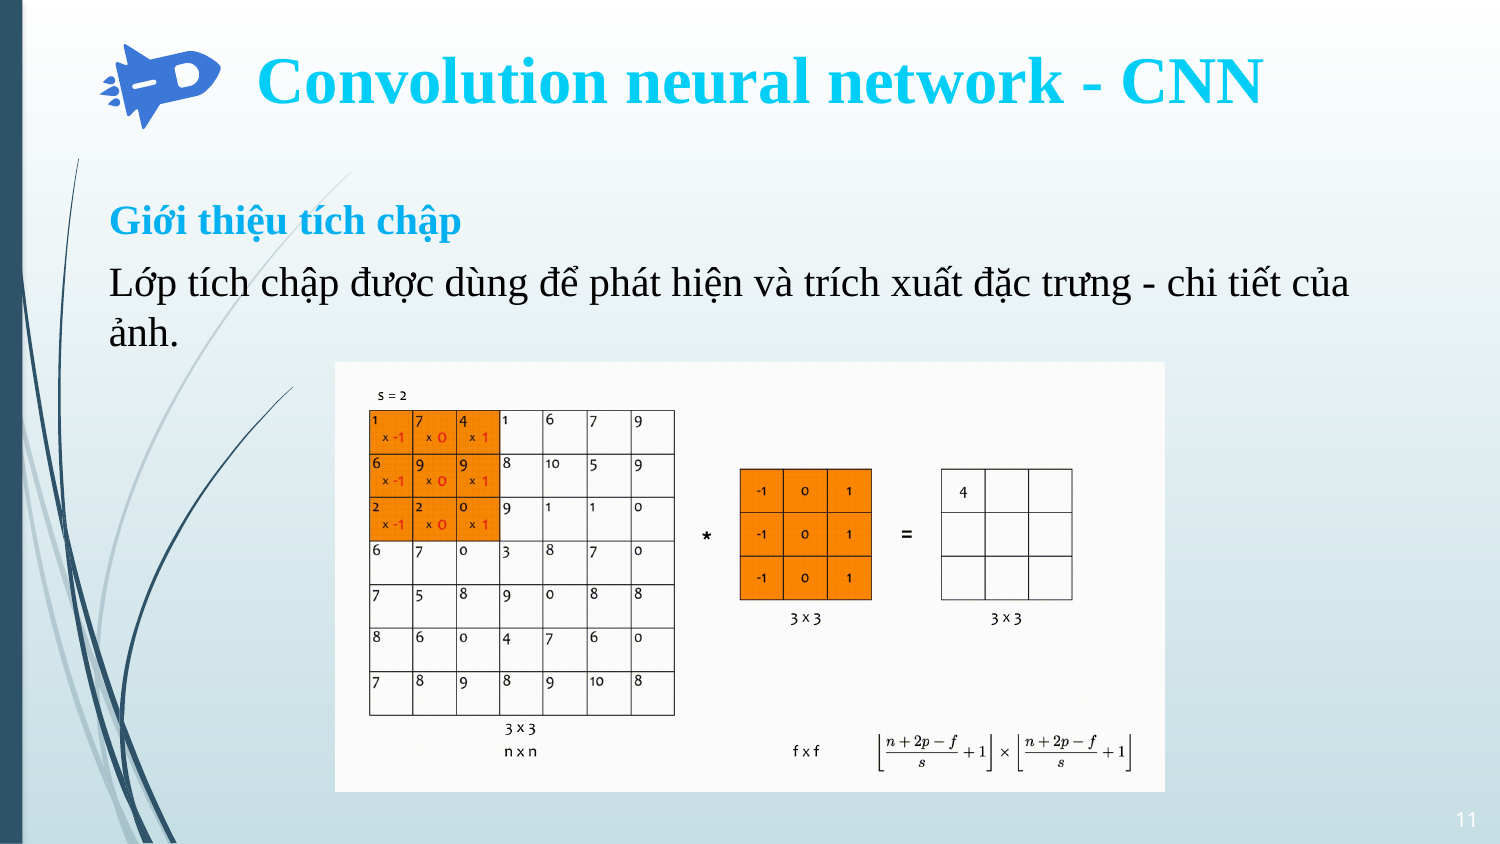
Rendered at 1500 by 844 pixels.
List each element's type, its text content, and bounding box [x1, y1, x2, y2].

picture [334, 361, 1166, 792]
text_box Convolution neural network - CNN [225, 14, 1335, 133]
text_box Giới thiệu tích chập Lớp tích chập được dùng để phát hiện và trích xuất đặc trưng - chi tiết của ảnh. [77, 177, 1415, 742]
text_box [90, 14, 225, 148]
text_box 11 [1403, 791, 1494, 844]
